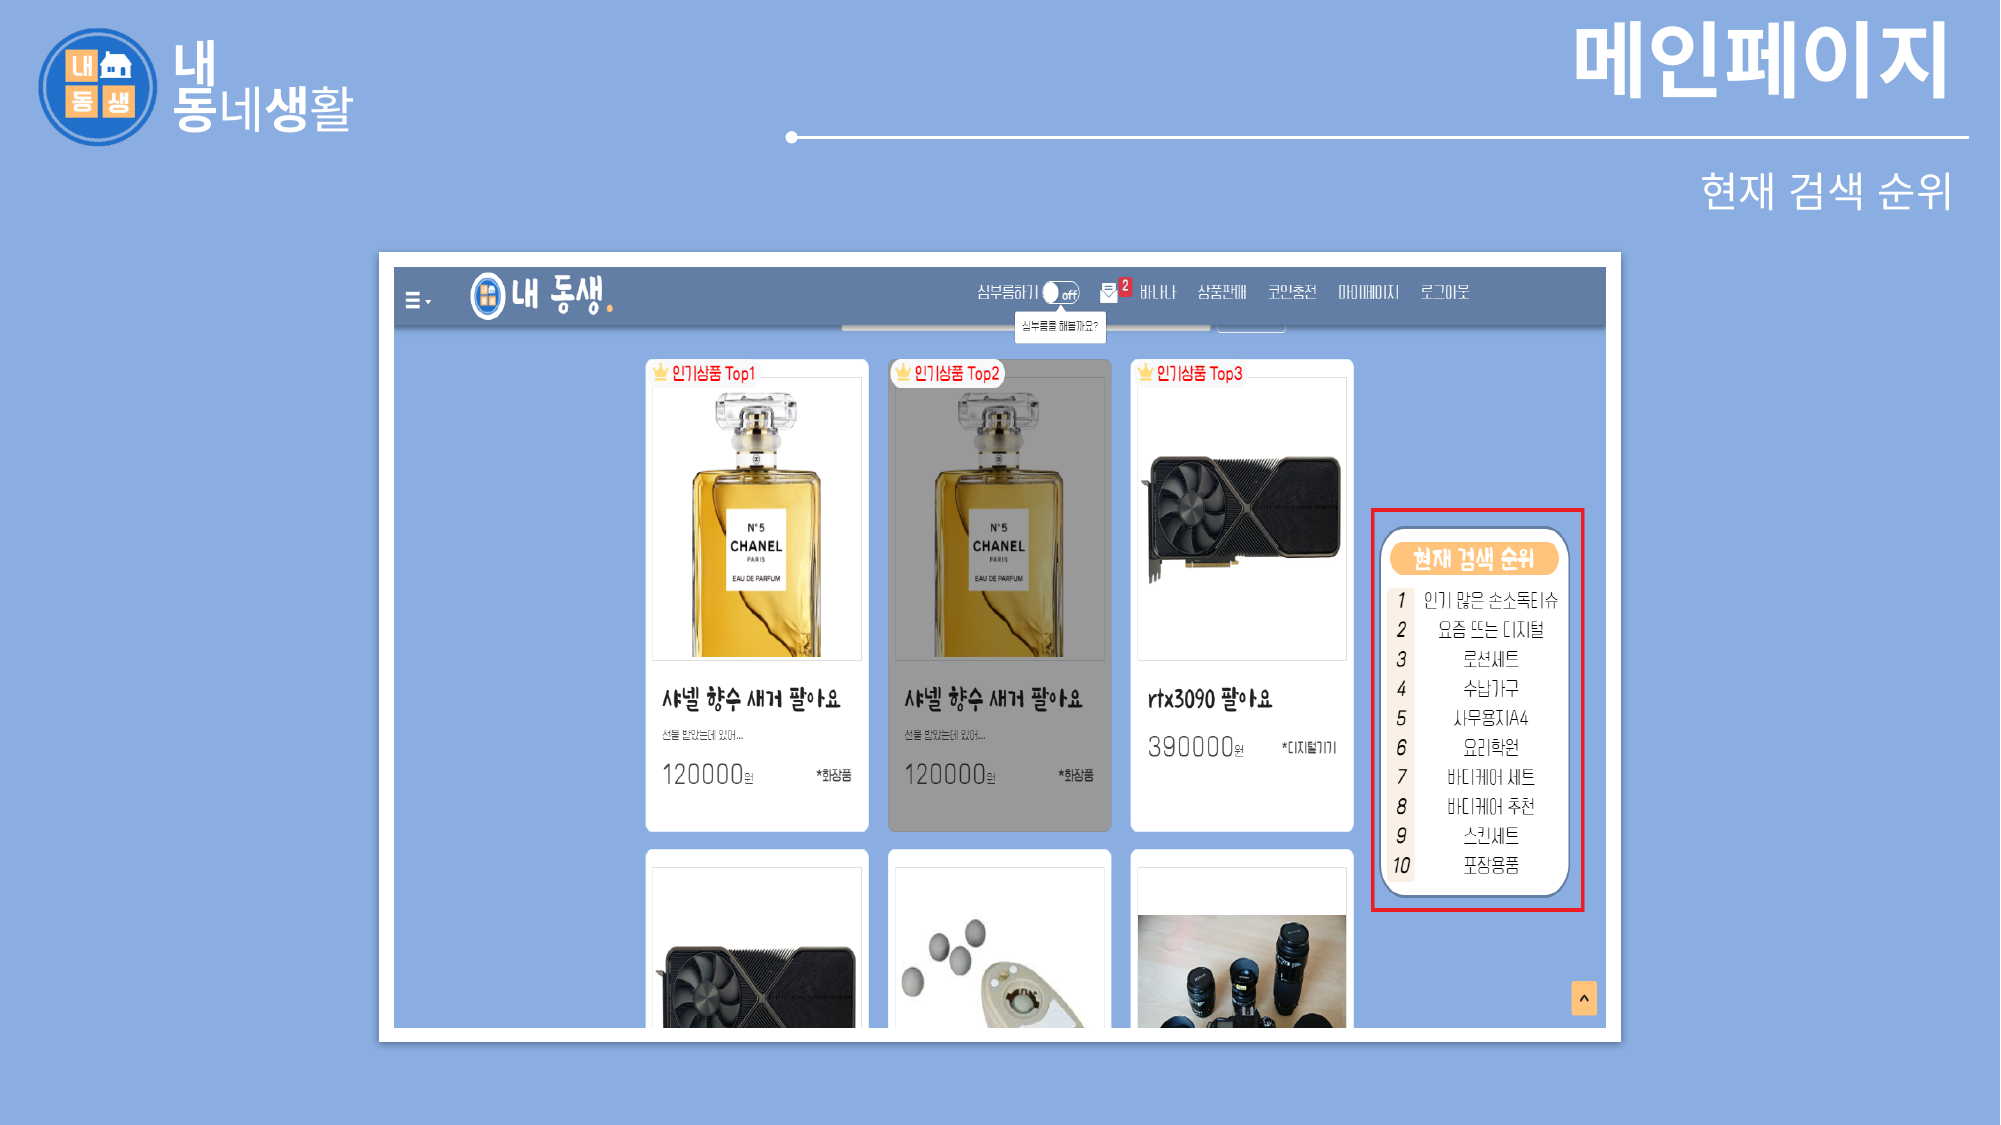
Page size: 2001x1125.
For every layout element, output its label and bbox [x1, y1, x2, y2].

text_box [791, 0, 1982, 225]
picture [393, 266, 1607, 1028]
text_box [20, 10, 491, 164]
